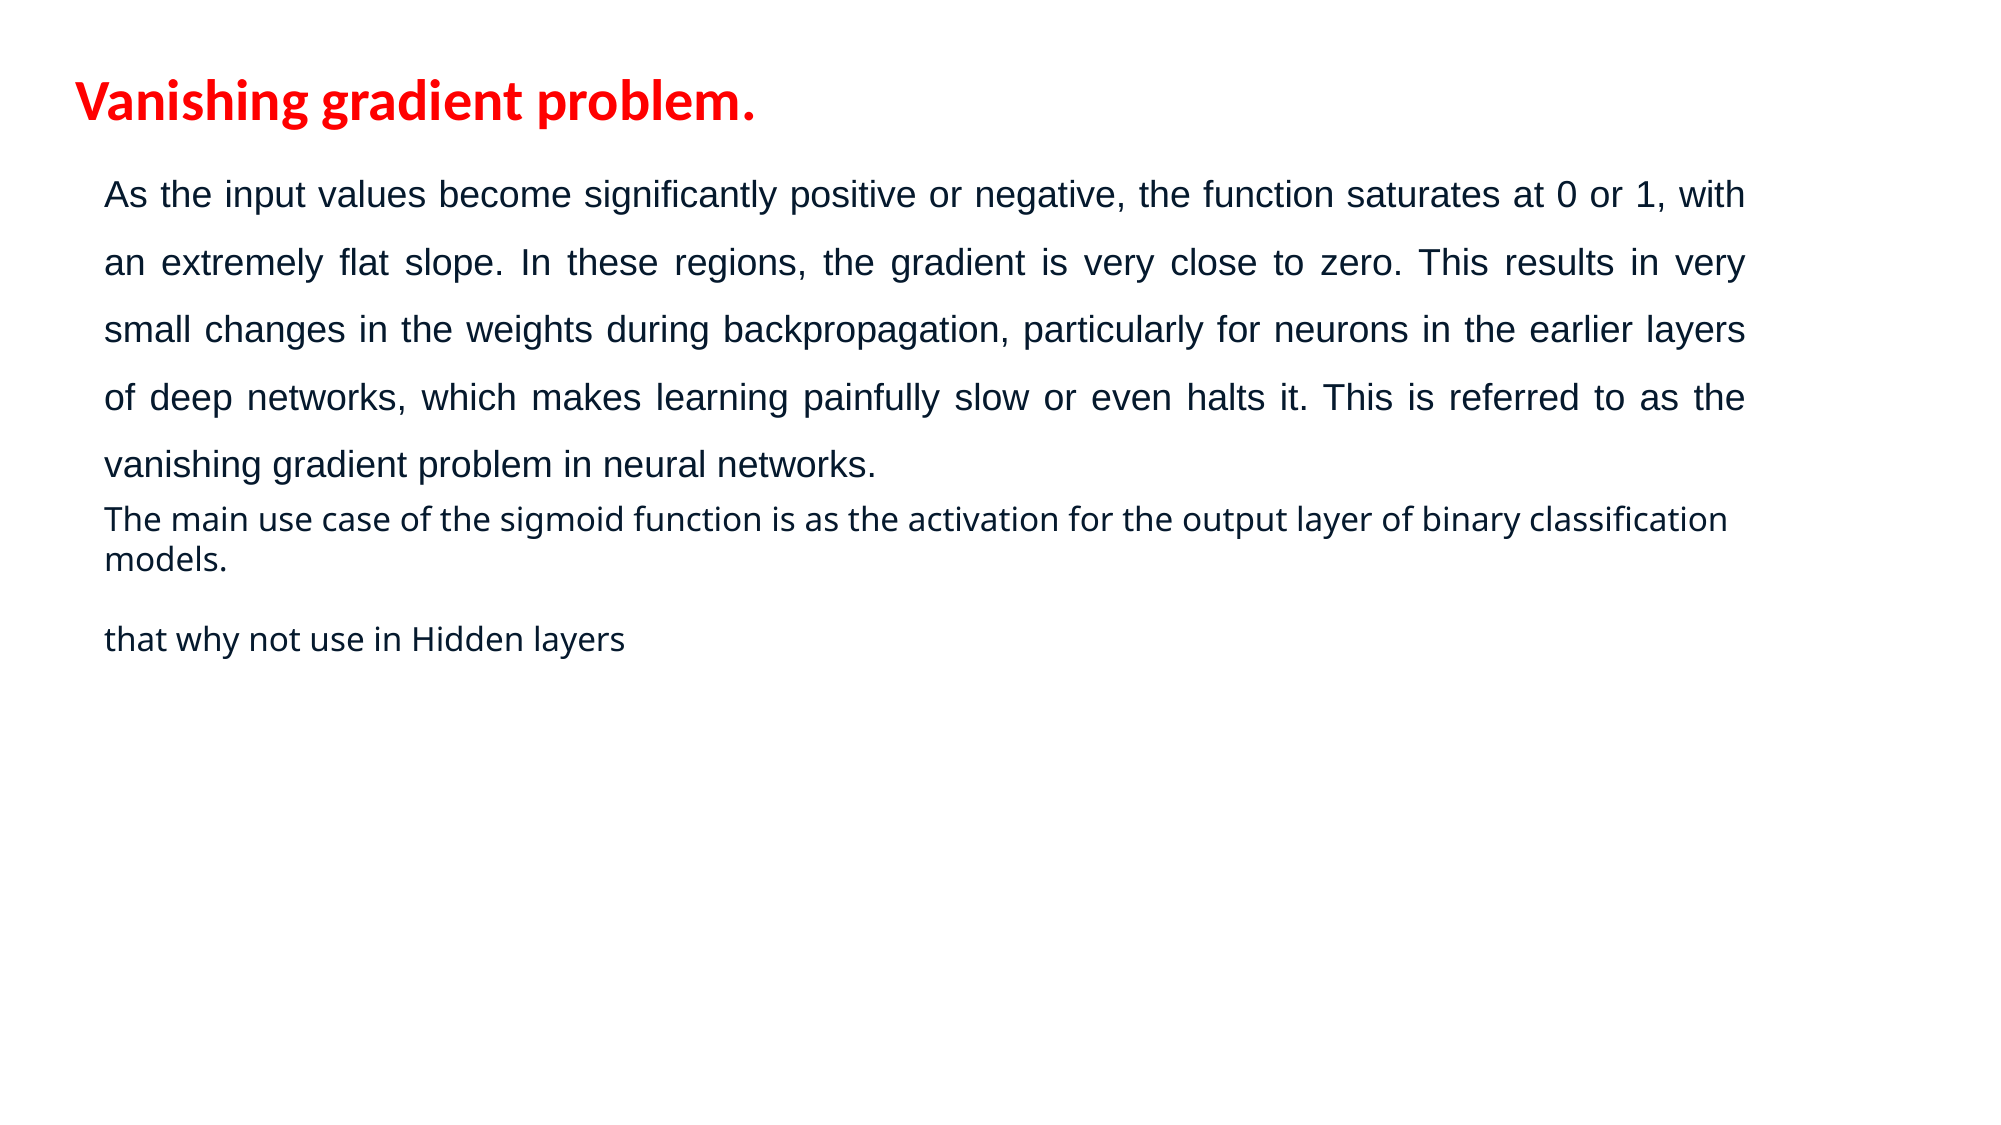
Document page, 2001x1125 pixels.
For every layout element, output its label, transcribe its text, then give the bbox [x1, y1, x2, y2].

text_box Vanishing gradient problem. [60, 47, 1061, 140]
text_box As the input values become significantly positive or negative, the function saturates at 0 or 1, with an extremely flat slope. In these regions, the gradient is very close to zero. This results in very small changes in the weights during backpropagation, particularly for neurons in the earlier layers of deep networks, which makes learning painfully slow or even halts it. This is referred to as the vanishing gradient problem in neural networks. [89, 140, 1762, 485]
text_box The main use case of the sigmoid function is as the activation for the output layer of binary classification models. that why not use in Hidden layers [89, 490, 1762, 666]
